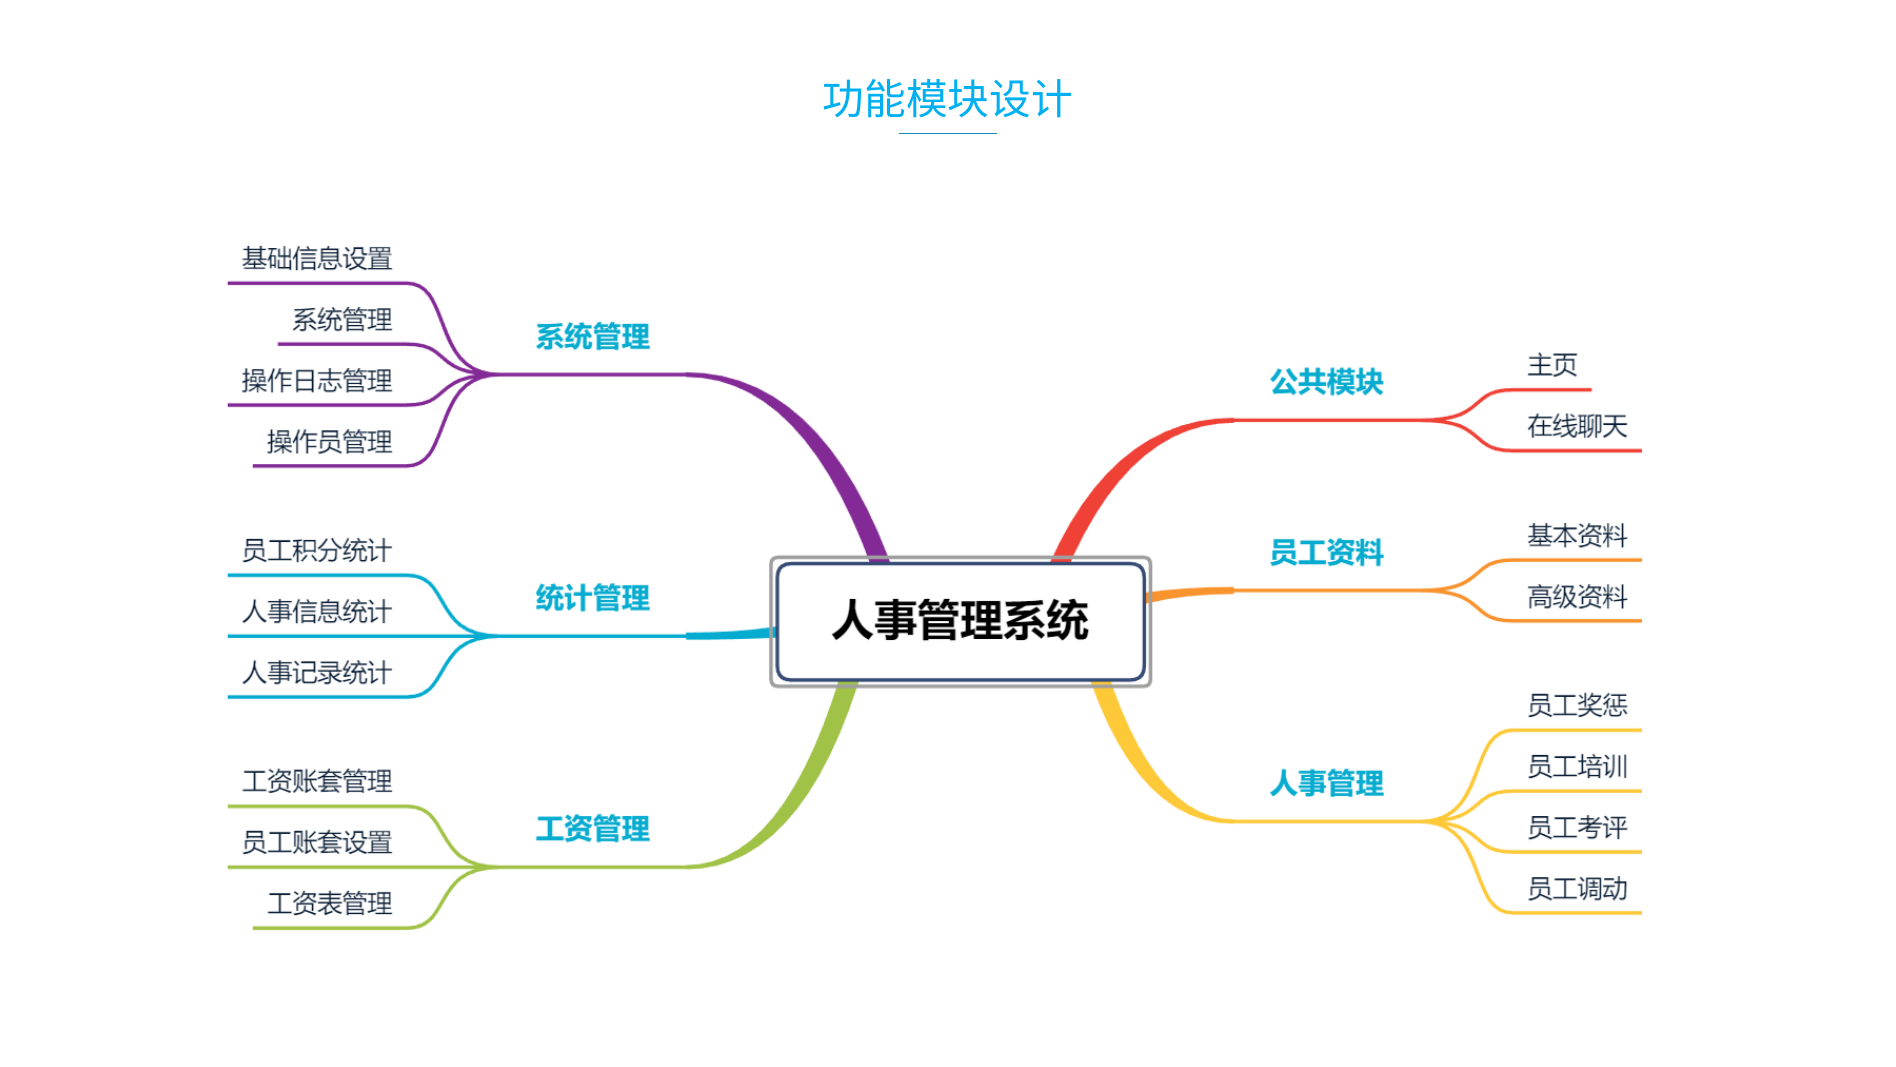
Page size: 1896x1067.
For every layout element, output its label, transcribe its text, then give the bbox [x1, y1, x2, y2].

text_box 功能模块设计 [635, 64, 1261, 124]
picture [173, 208, 1723, 991]
